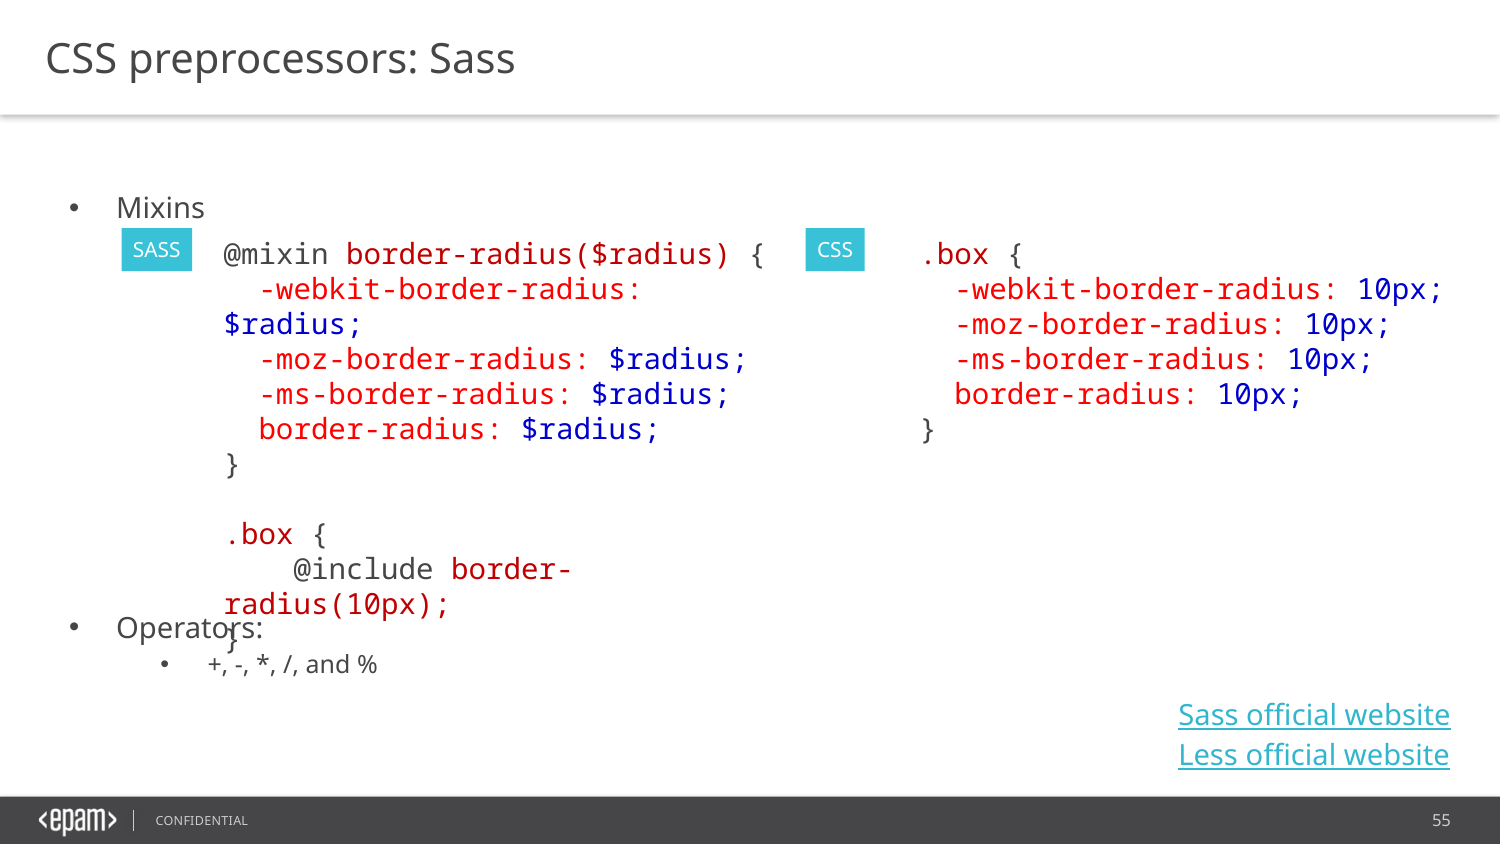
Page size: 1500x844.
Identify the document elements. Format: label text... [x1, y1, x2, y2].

list CSS preprocessors: Sass [0, 0, 1500, 115]
text_box Sass official website Less official website [1163, 689, 1466, 784]
text_box SASS [121, 228, 193, 272]
text_box CSS [805, 228, 865, 272]
picture [38, 808, 117, 837]
text_box .box { -webkit-border-radius: 10px; -moz-border-radius: 10px; -ms-border-radius: 10px; border-radius: 10px; } [904, 227, 1497, 453]
text_box @mixin border-radius($radius) { -webkit-border-radius: $radius; -moz-border-radius: $radius; -ms-border-radius: $radius; border-radius: $radius; } .box { @include border-radius(10px); } [208, 227, 801, 663]
list Mixins Operators: +, -, *, /, and % [57, 176, 1426, 732]
